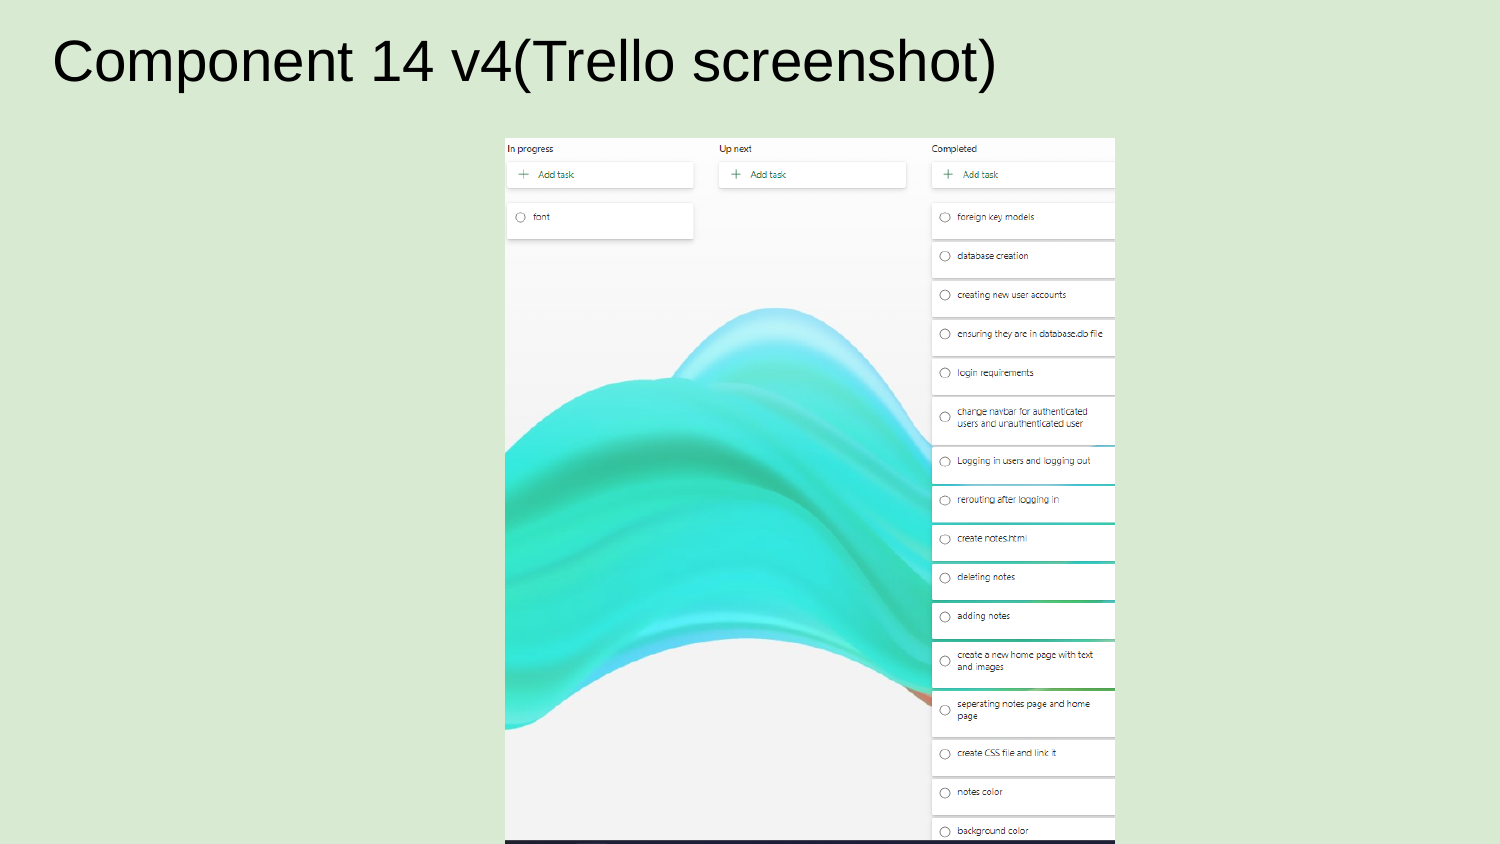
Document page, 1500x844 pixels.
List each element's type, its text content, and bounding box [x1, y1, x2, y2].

title Component 14 v4(Trello screenshot) [37, 8, 1436, 103]
picture [504, 138, 1115, 844]
